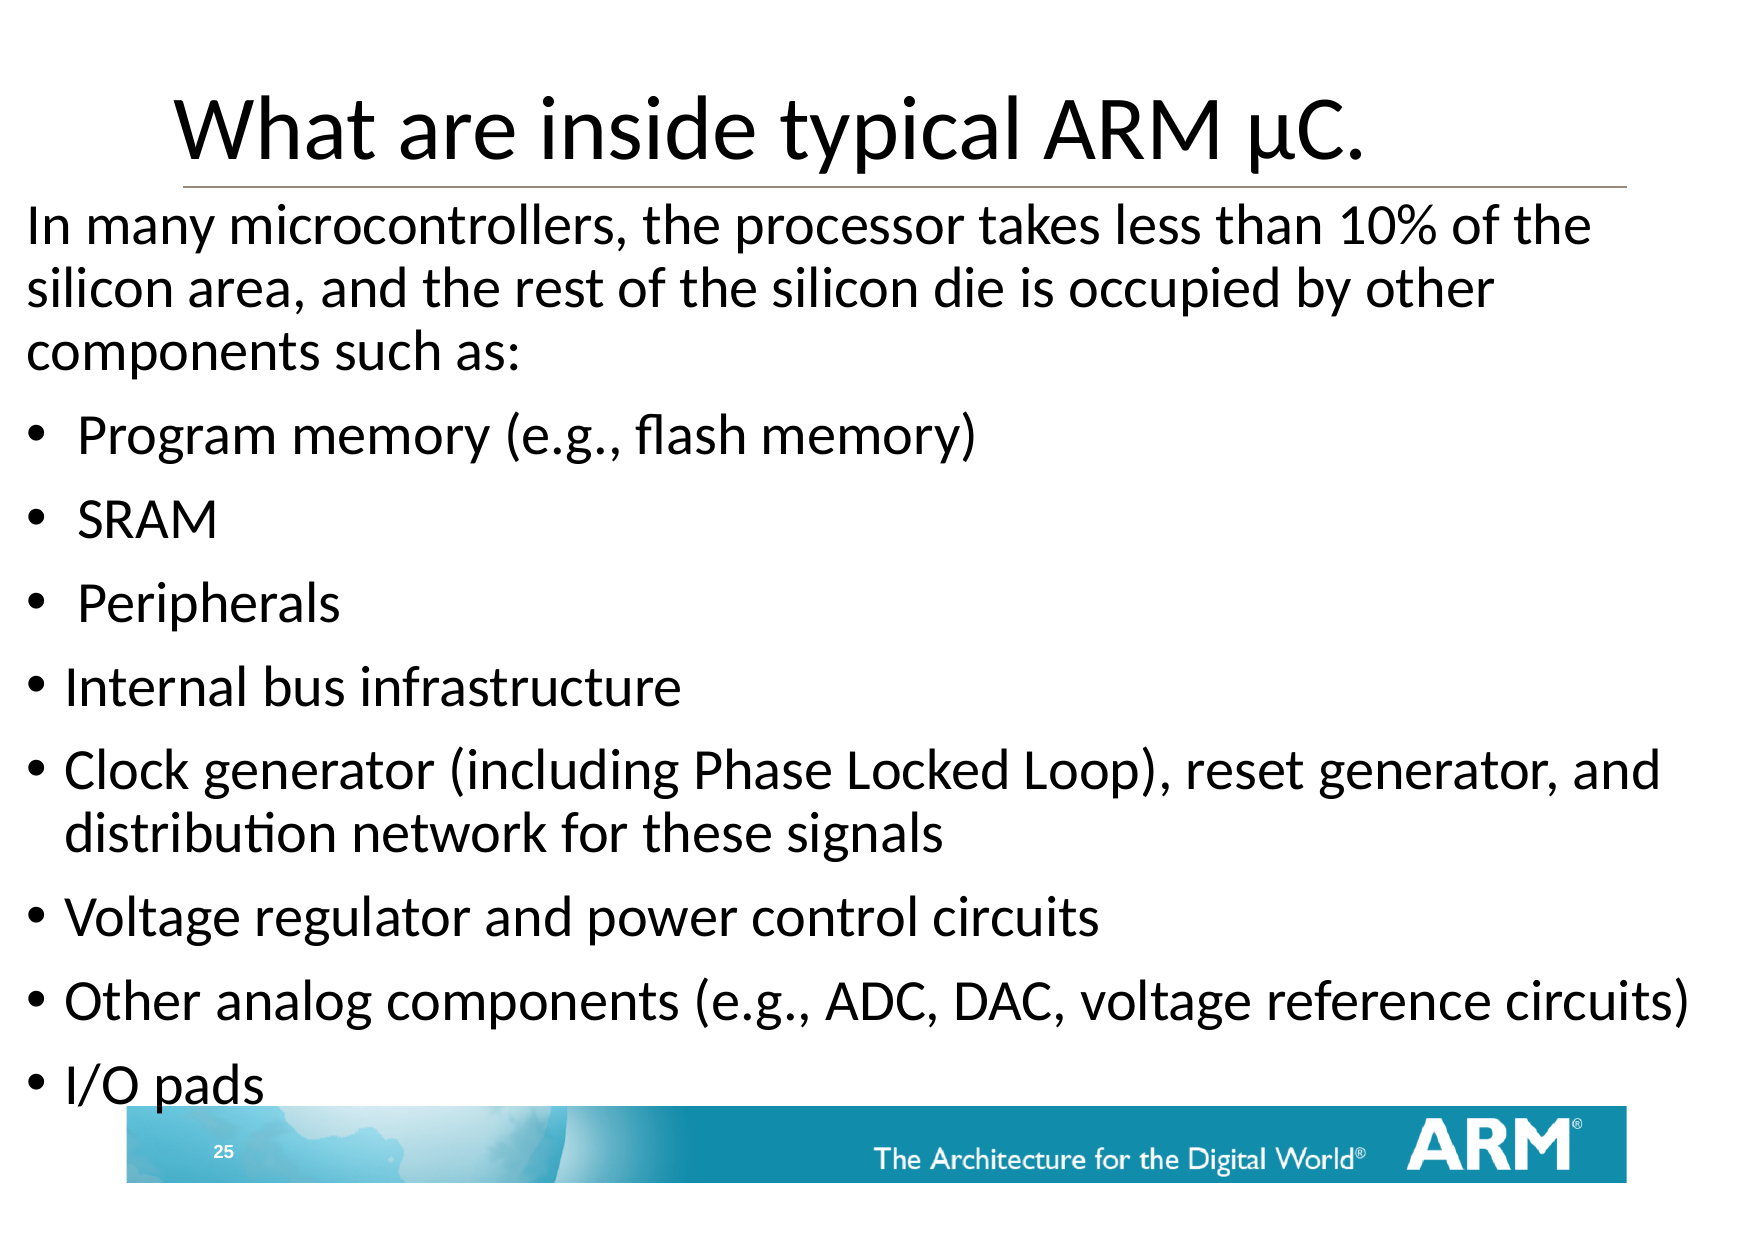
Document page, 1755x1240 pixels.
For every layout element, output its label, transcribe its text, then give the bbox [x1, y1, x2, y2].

list In many microcontrollers, the processor takes less than 10% of the silicon area, and the rest of the silicon die is occupied by other components such as: Program memory (e.g., flash memory) SRAM Peripherals Internal bus infrastructure Clock generator (including Phase Locked Loop), reset generator, and distribution network for these signals Voltage regulator and power control circuits Other analog components (e.g., ADC, DAC, voltage reference circuits) I/O pads [26, 194, 1728, 469]
title What are inside typical ARM µC. [173, 80, 1581, 172]
picture [126, 1106, 1627, 1183]
slide_number 25 [198, 1139, 287, 1187]
